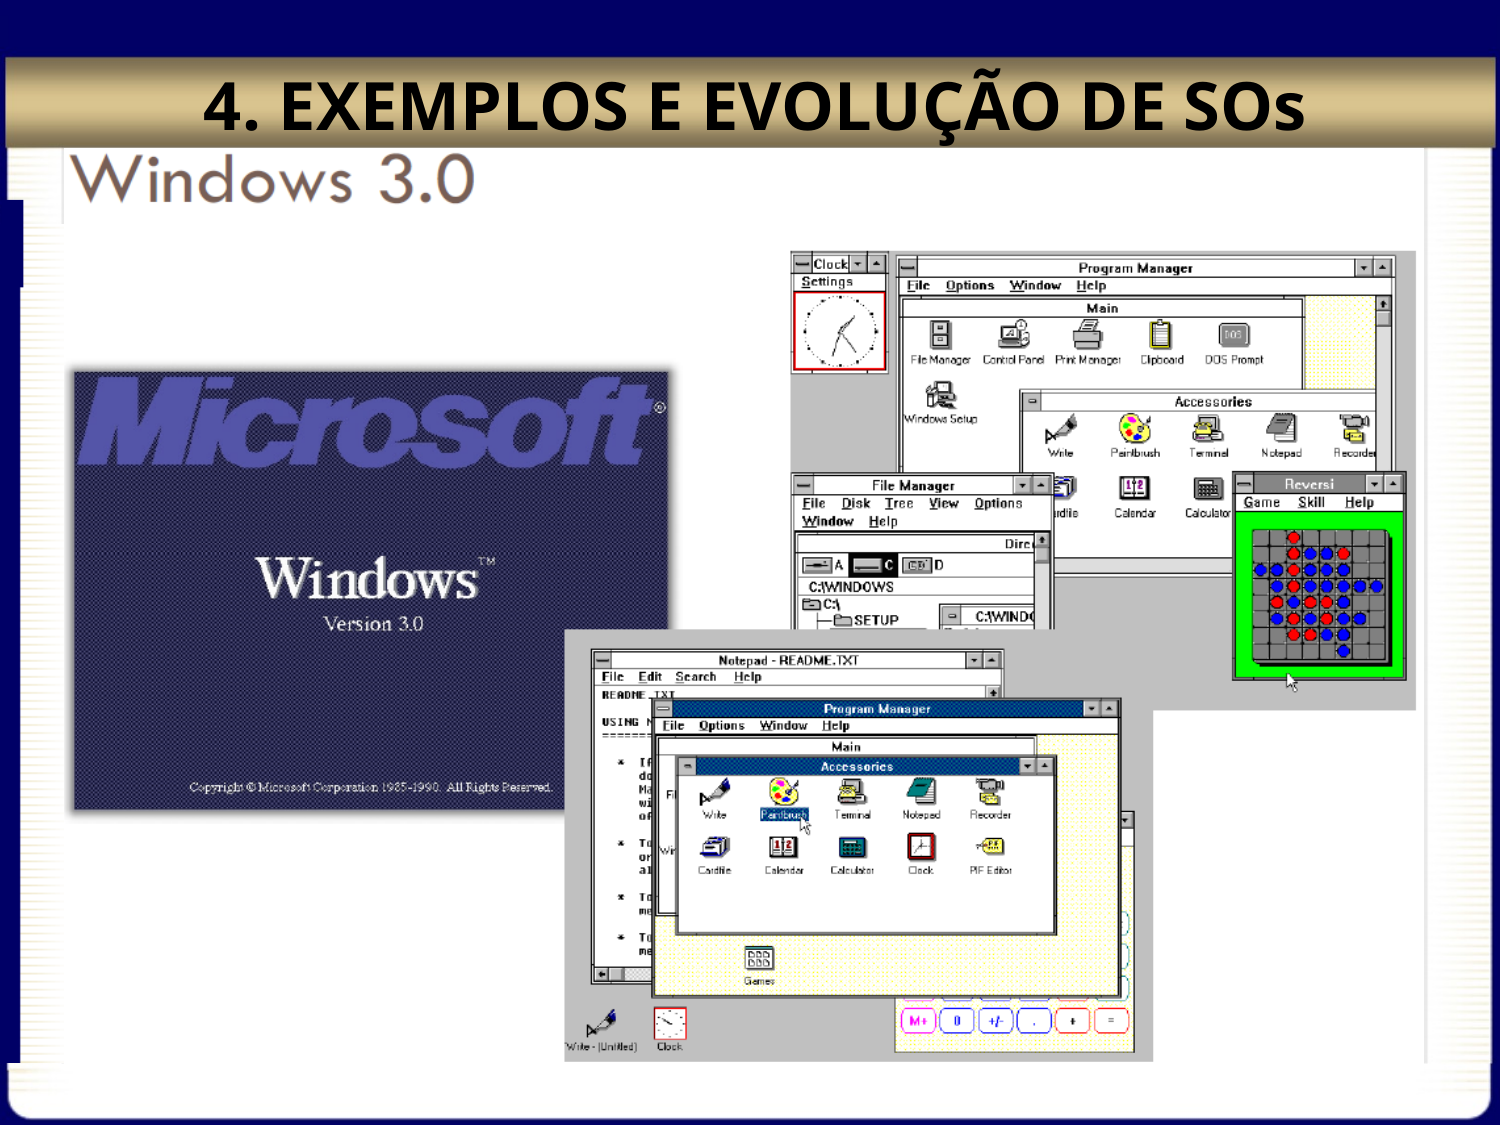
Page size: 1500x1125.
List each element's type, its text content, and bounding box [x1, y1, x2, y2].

picture [0, 0, 1500, 1125]
title 4. EXEMPLOS E EVOLUÇÃO DE SOs [100, 66, 1412, 142]
